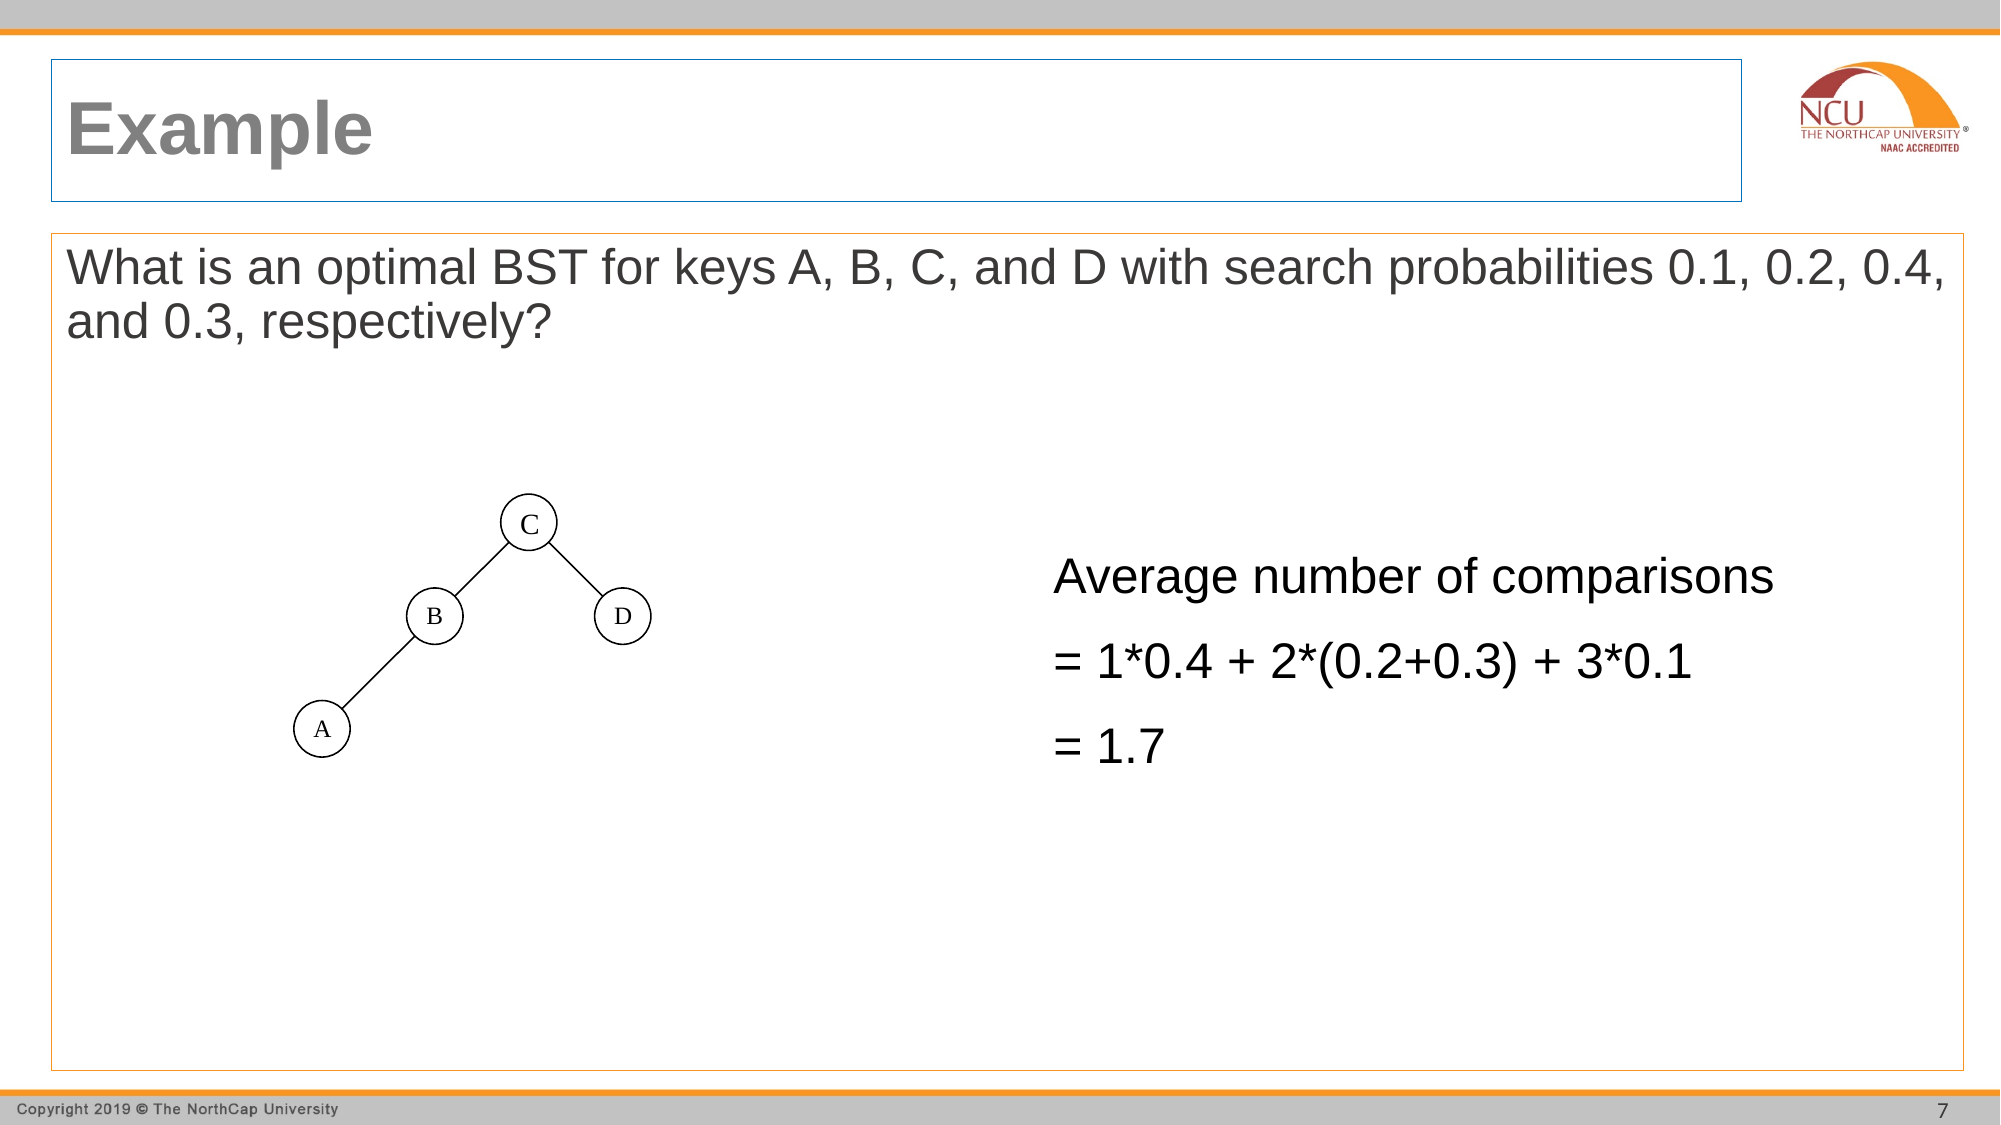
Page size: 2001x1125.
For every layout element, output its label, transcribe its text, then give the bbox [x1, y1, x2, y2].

picture [0, 0, 2000, 1125]
list What is an optimal BST for keys A, B, C, and D with search probabilities 0.1, 0.2, 0.4, and 0.3, respectively? [51, 233, 1964, 1071]
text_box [68, 306, 1070, 974]
title Example [51, 59, 1742, 202]
slide_number 7 [1791, 1094, 1964, 1125]
text_box Average number of comparisons = 1*0.4 + 2*(0.2+0.3) + 3*0.1 = 1.7 [1070, 535, 1888, 781]
